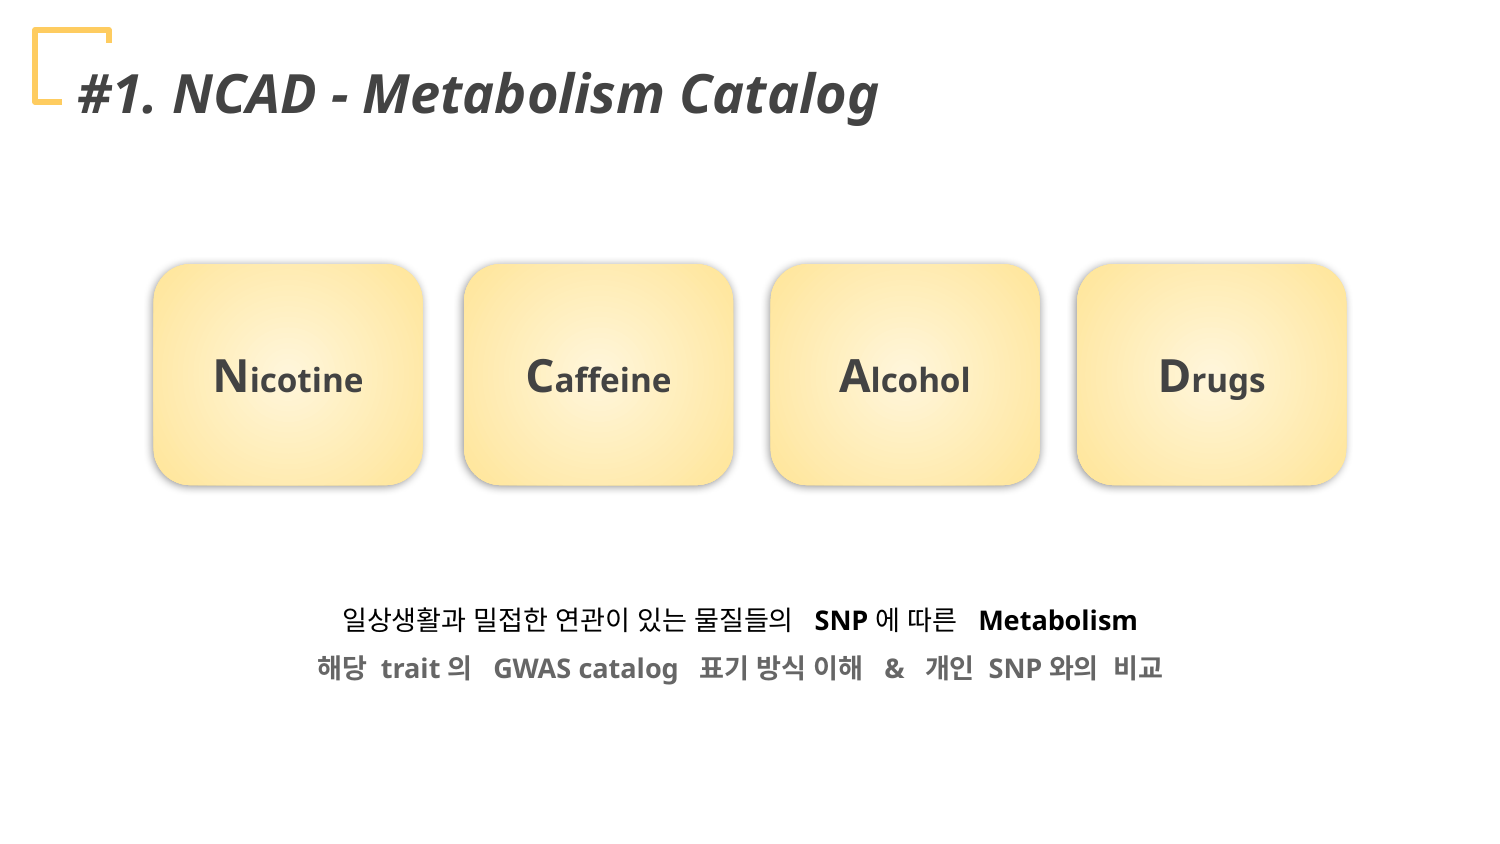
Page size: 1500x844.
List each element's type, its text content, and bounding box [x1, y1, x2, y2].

text_box Drugs [1077, 264, 1347, 486]
text_box 일상생활과 밀접한 연관이 있는 물질들의 SNP에 따른 Metabolism 해당 trait의 GWAS catalog 표기 방식 이해 & 개인 SNP와의 비교 [123, 571, 1358, 686]
text_box Alcohol [770, 264, 1040, 486]
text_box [34, 29, 972, 139]
text_box Nicotine [153, 264, 423, 486]
text_box Caffeine [463, 264, 734, 486]
